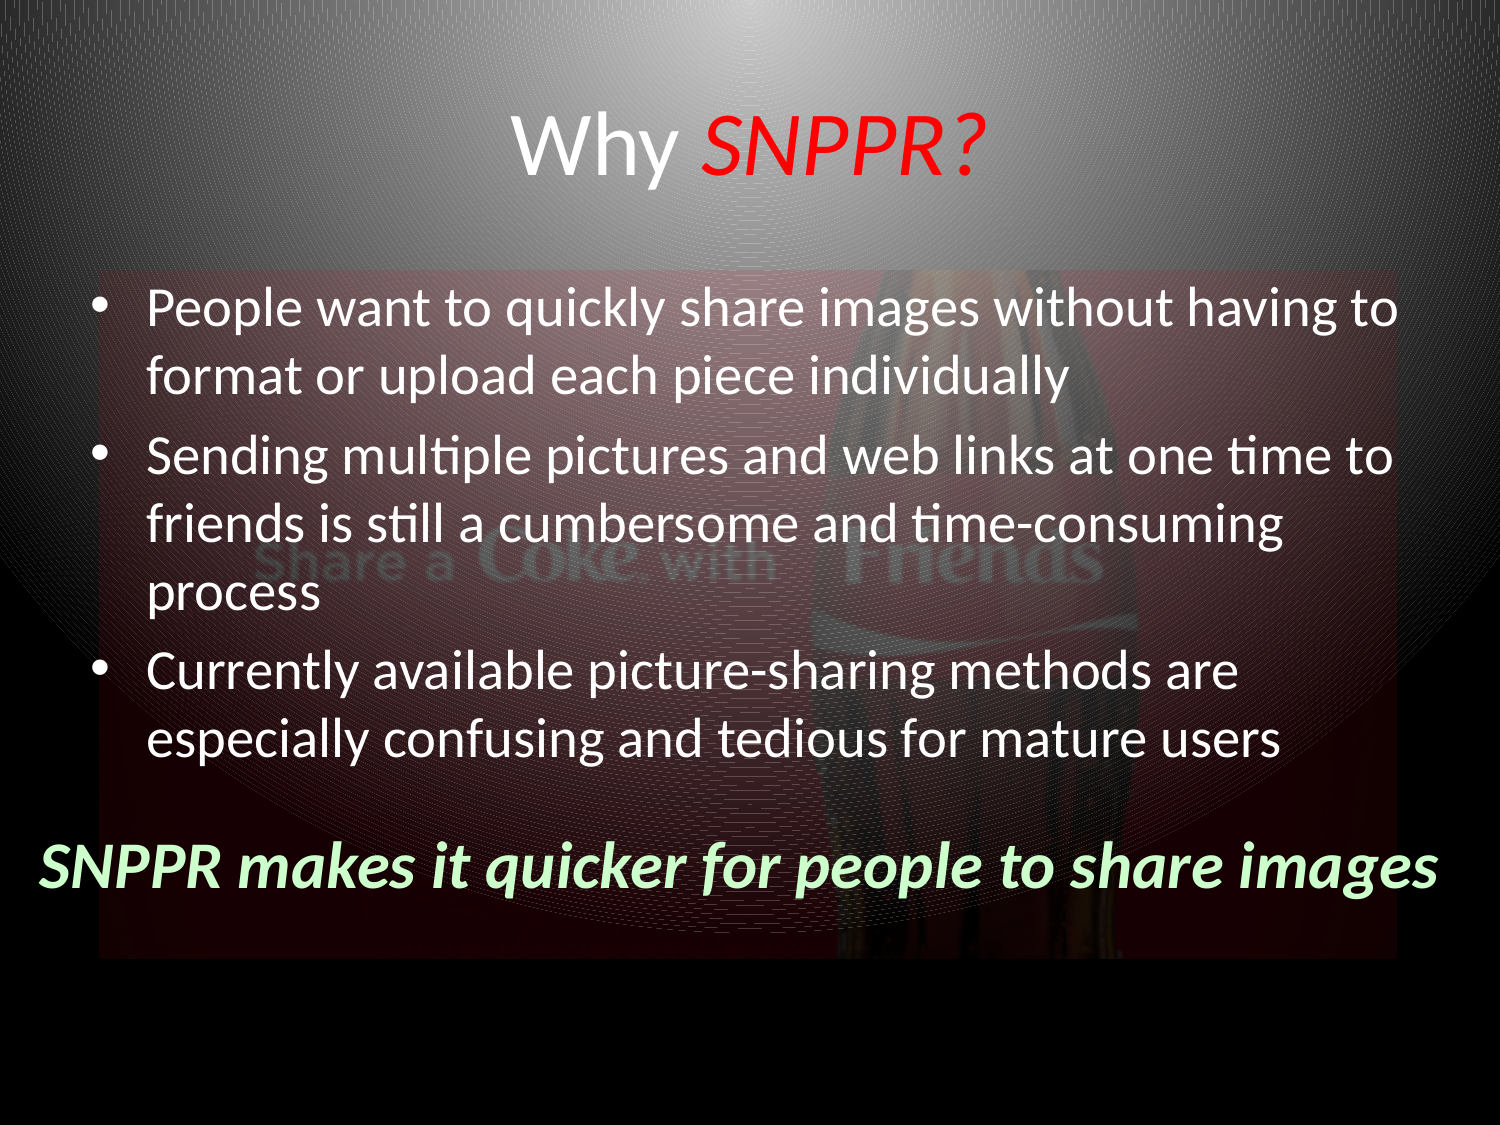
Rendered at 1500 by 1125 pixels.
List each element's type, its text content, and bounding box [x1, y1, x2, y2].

list People want to quickly share images without having to format or upload each piece individually Sending multiple pictures and web links at one time to friends is still a cumbersome and time-consuming process Currently available picture-sharing methods are especially confusing and tedious for mature users [75, 262, 1425, 788]
title Why SNPPR? [75, 45, 1425, 233]
text_box SNPPR makes it quicker for people to share images [1401, 814, 1475, 910]
text_box SNPPR makes it quicker for people to share images [24, 814, 94, 910]
picture [99, 270, 1397, 959]
